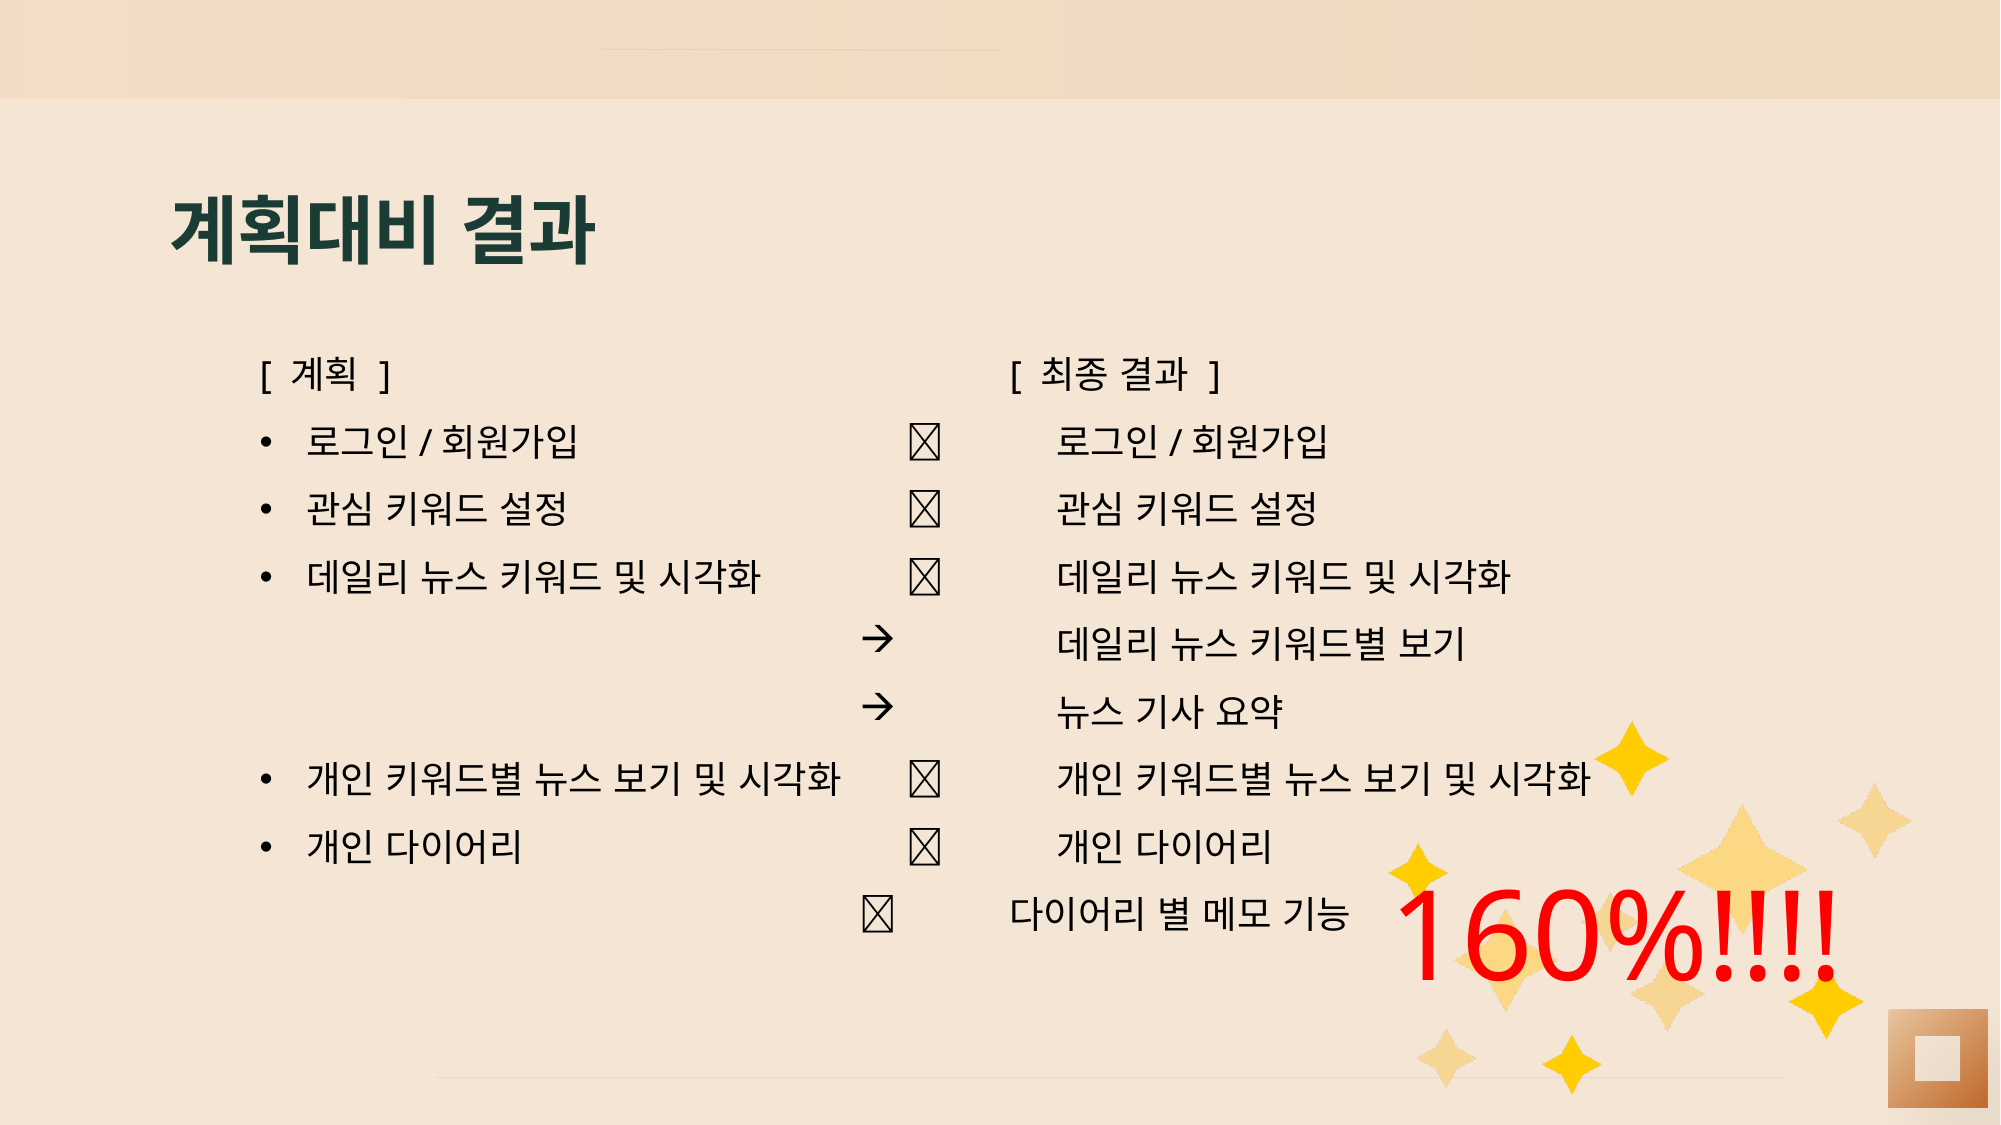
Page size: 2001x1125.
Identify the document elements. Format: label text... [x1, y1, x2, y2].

picture [1374, 703, 1930, 1108]
text_box [ 계획 ] [ 최종 결과 ] 로그인/회원가입  로그인/회원가입 관심 키워드 설정  관심 키워드 설정 데일리 뉴스 키워드 및 시각화  데일리 뉴스 키워드 및 시각화 데일리 뉴스 키워드별 보기 뉴스 기사 요약 개인 키워드별 뉴스 보기 및 시각화  개인 키워드별 뉴스 보기 및 시각화 개인 다이어리  개인 다이어리  다이어리 별 메모 기능 [244, 321, 1708, 944]
text_box 계획대비 결과 [169, 182, 1074, 276]
